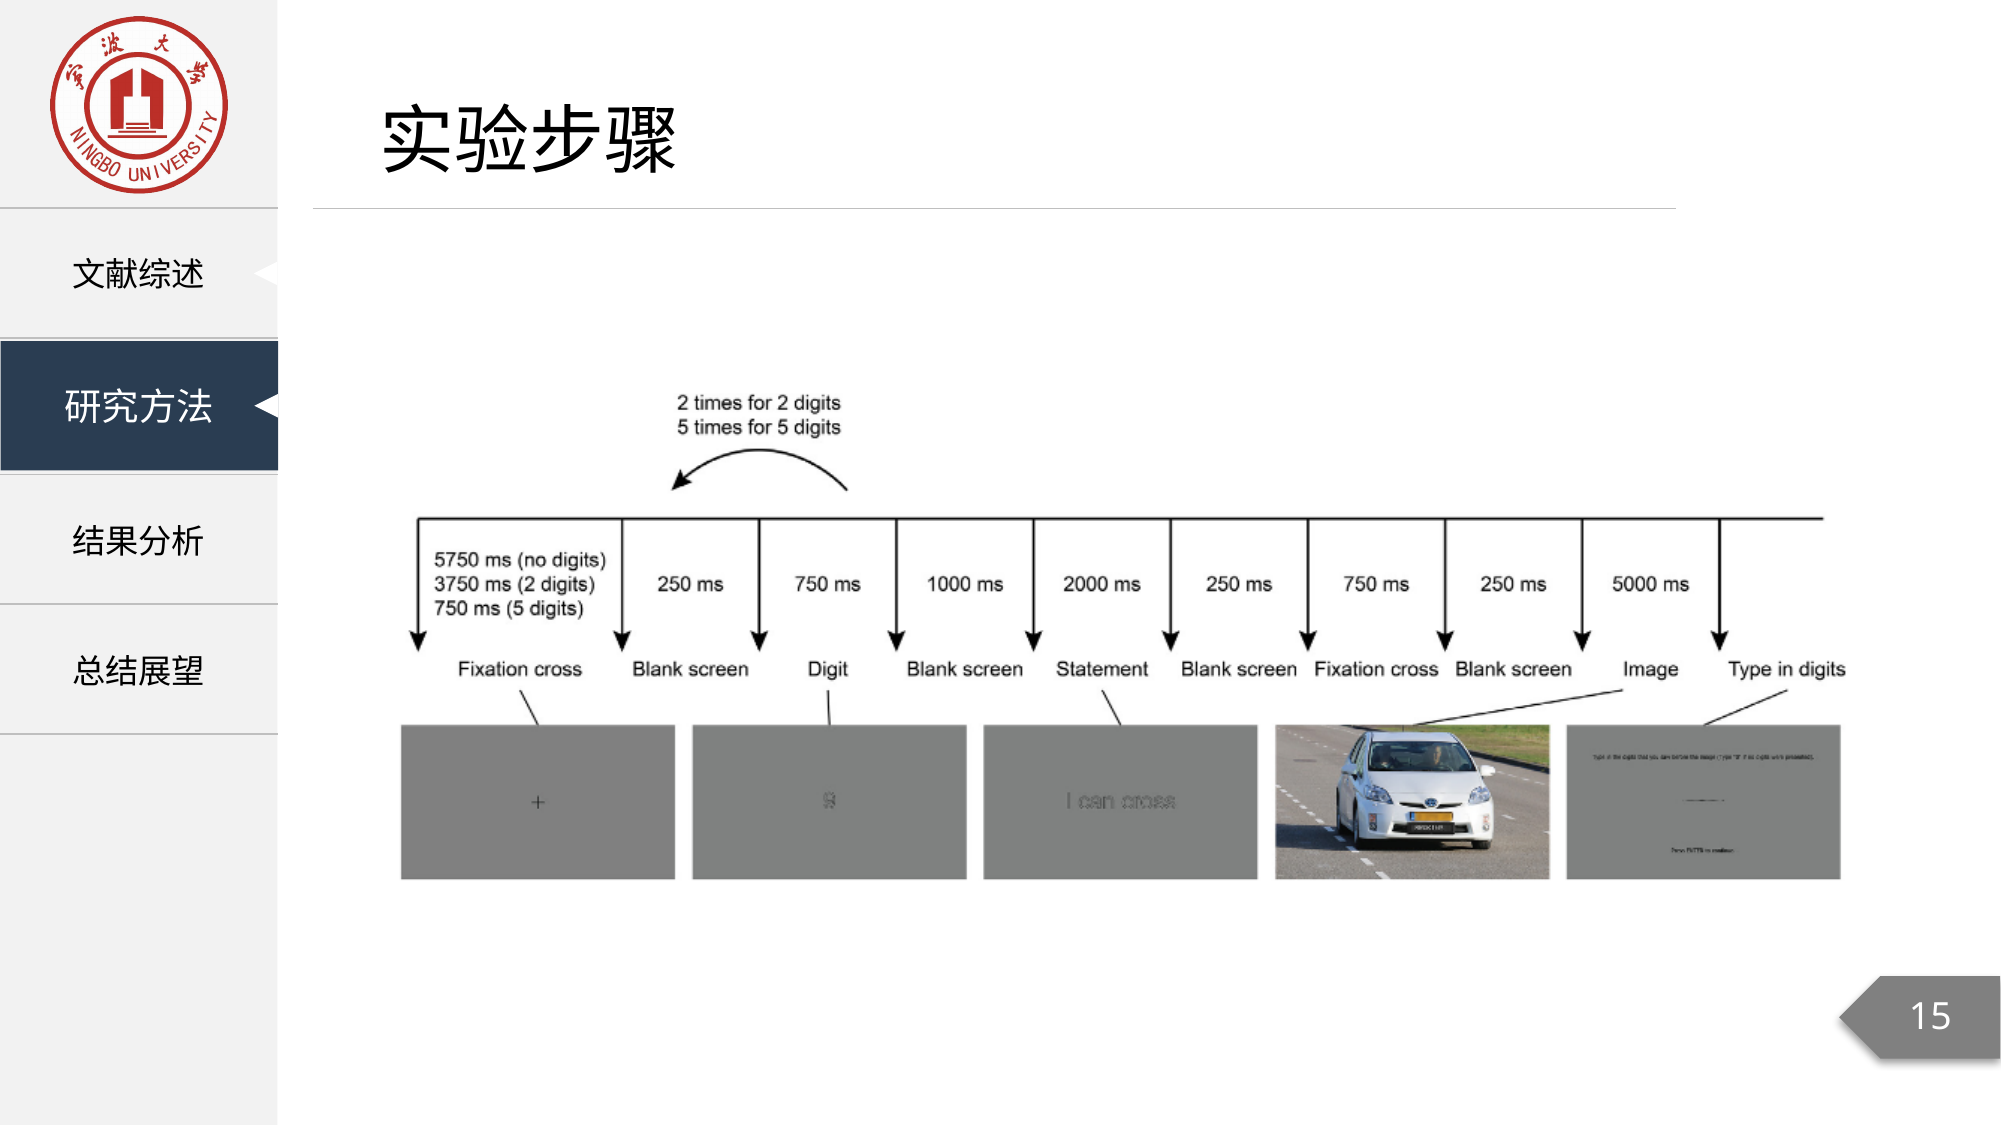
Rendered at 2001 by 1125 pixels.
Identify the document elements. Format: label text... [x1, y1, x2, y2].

text_box 实验步骤 [364, 85, 695, 190]
picture [376, 362, 1877, 896]
picture [50, 16, 228, 194]
